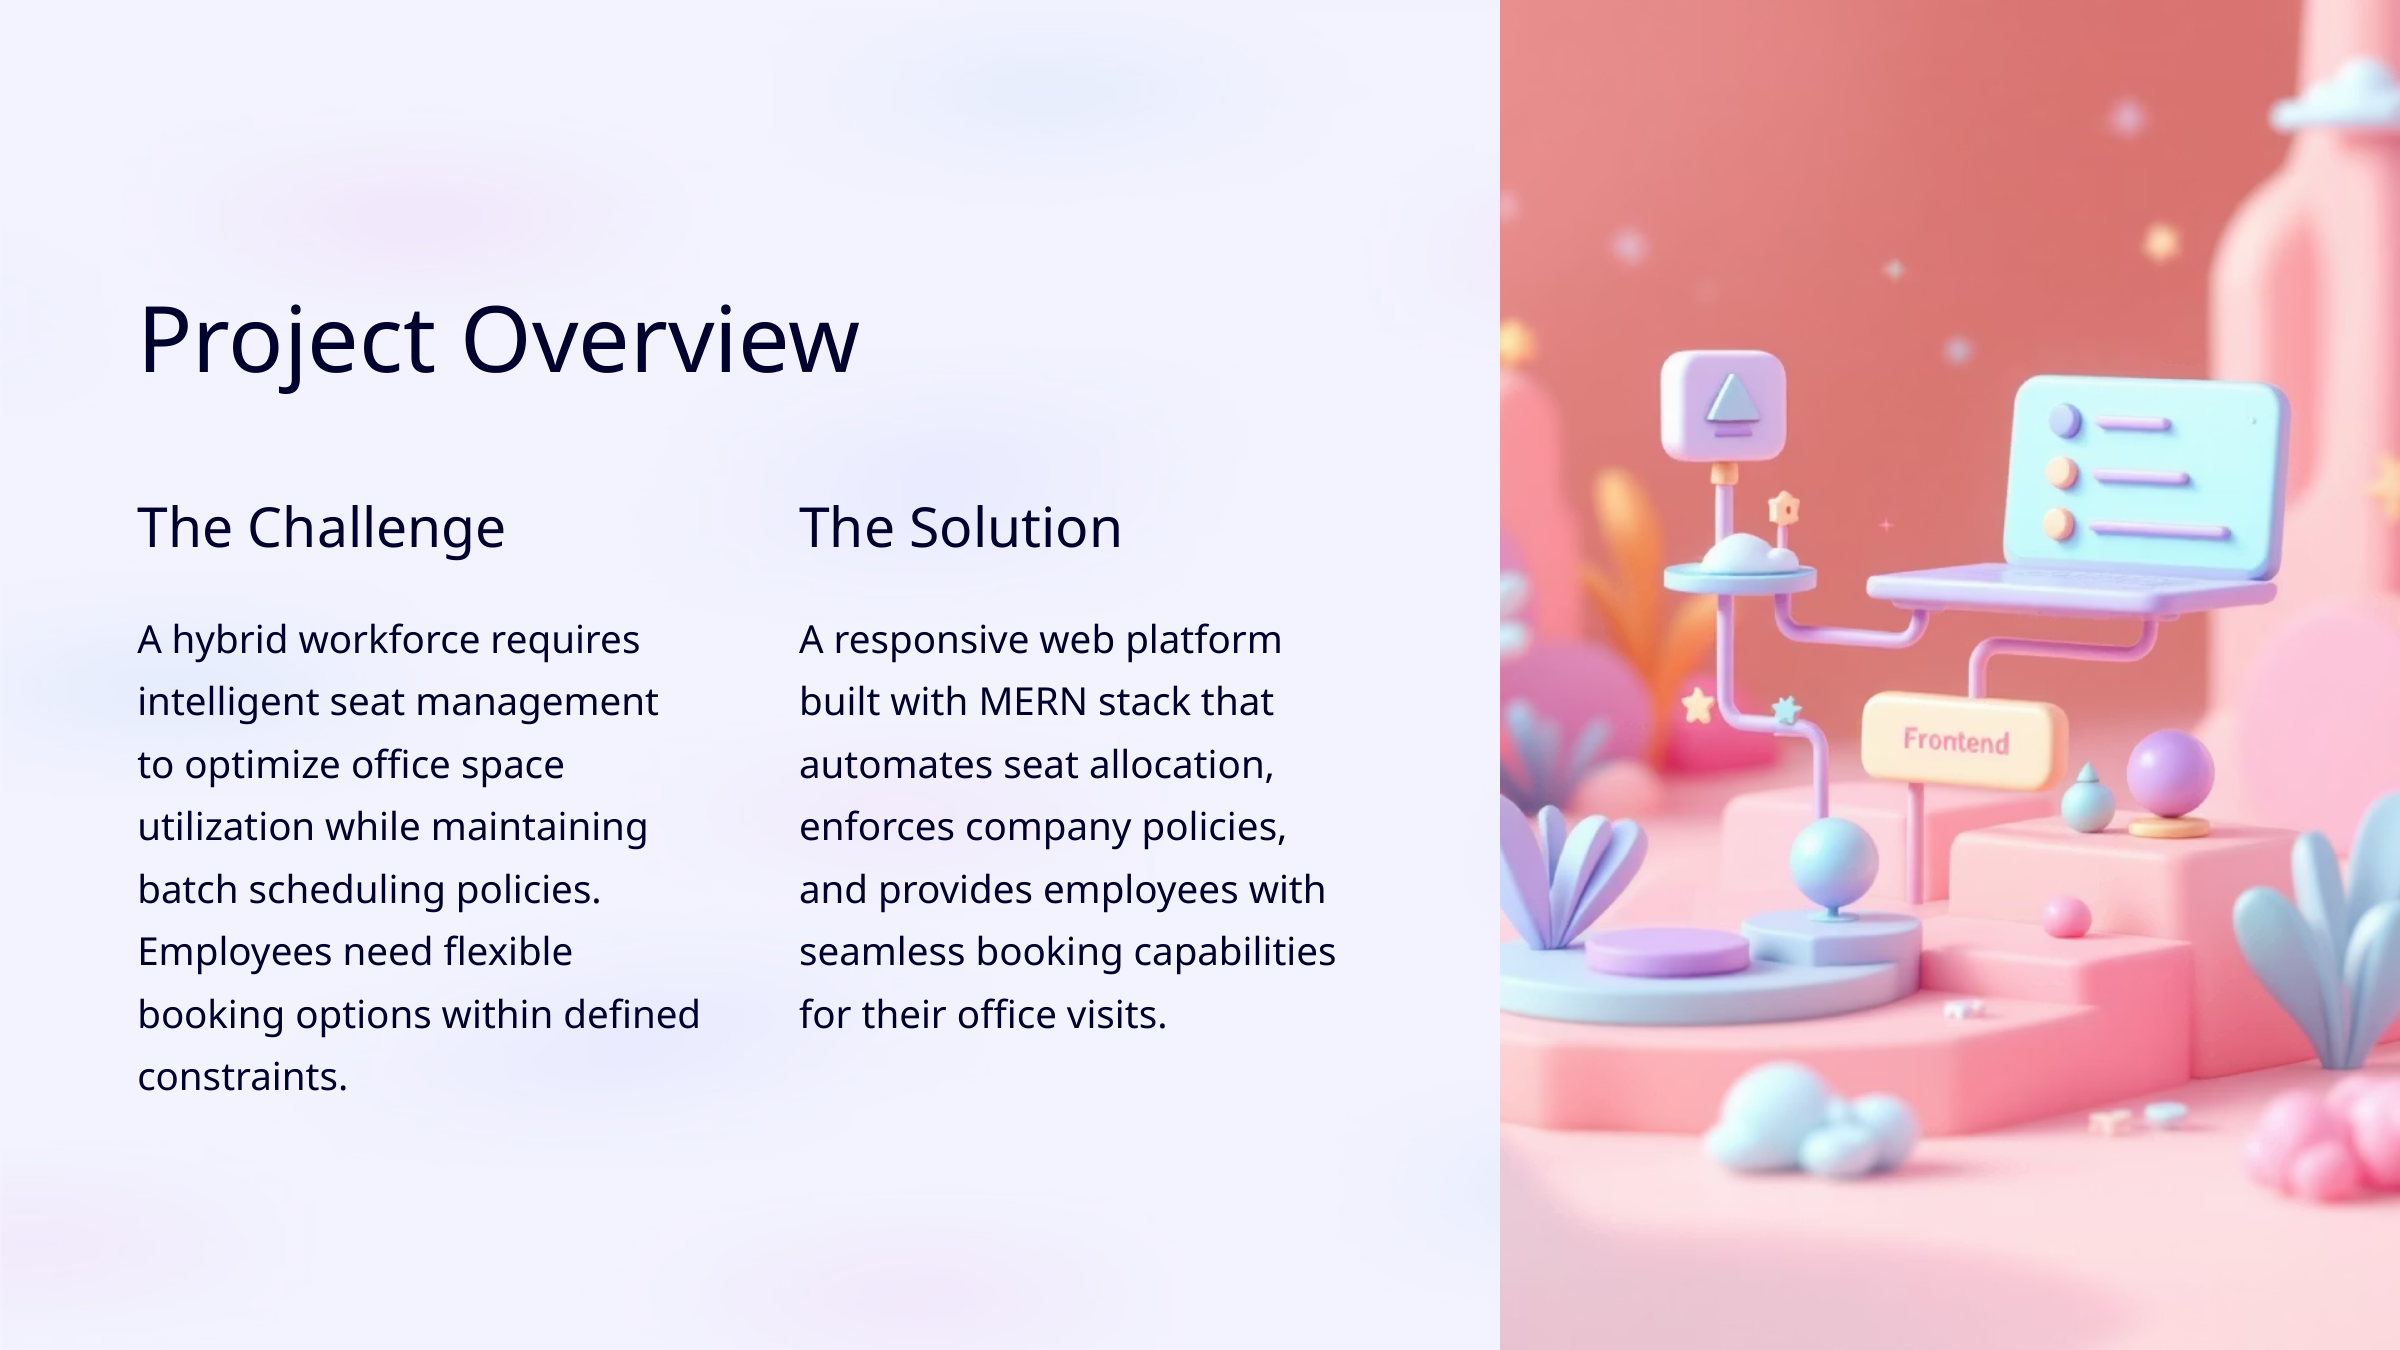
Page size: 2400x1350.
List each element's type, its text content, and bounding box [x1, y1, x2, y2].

text_box A hybrid workforce requires intelligent seat management to optimize office space utilization while maintaining batch scheduling policies. Employees need flexible booking options within defined constraints. [137, 598, 702, 1039]
text_box Project Overview [137, 276, 1062, 392]
text_box The Challenge [137, 489, 692, 560]
text_box The Solution [799, 489, 1354, 560]
picture [1499, 0, 2400, 1350]
text_box A responsive web platform built with MERN stack that automates seat allocation, enforces company policies, and provides employees with seamless booking capabilities for their office visits. [799, 598, 1364, 976]
